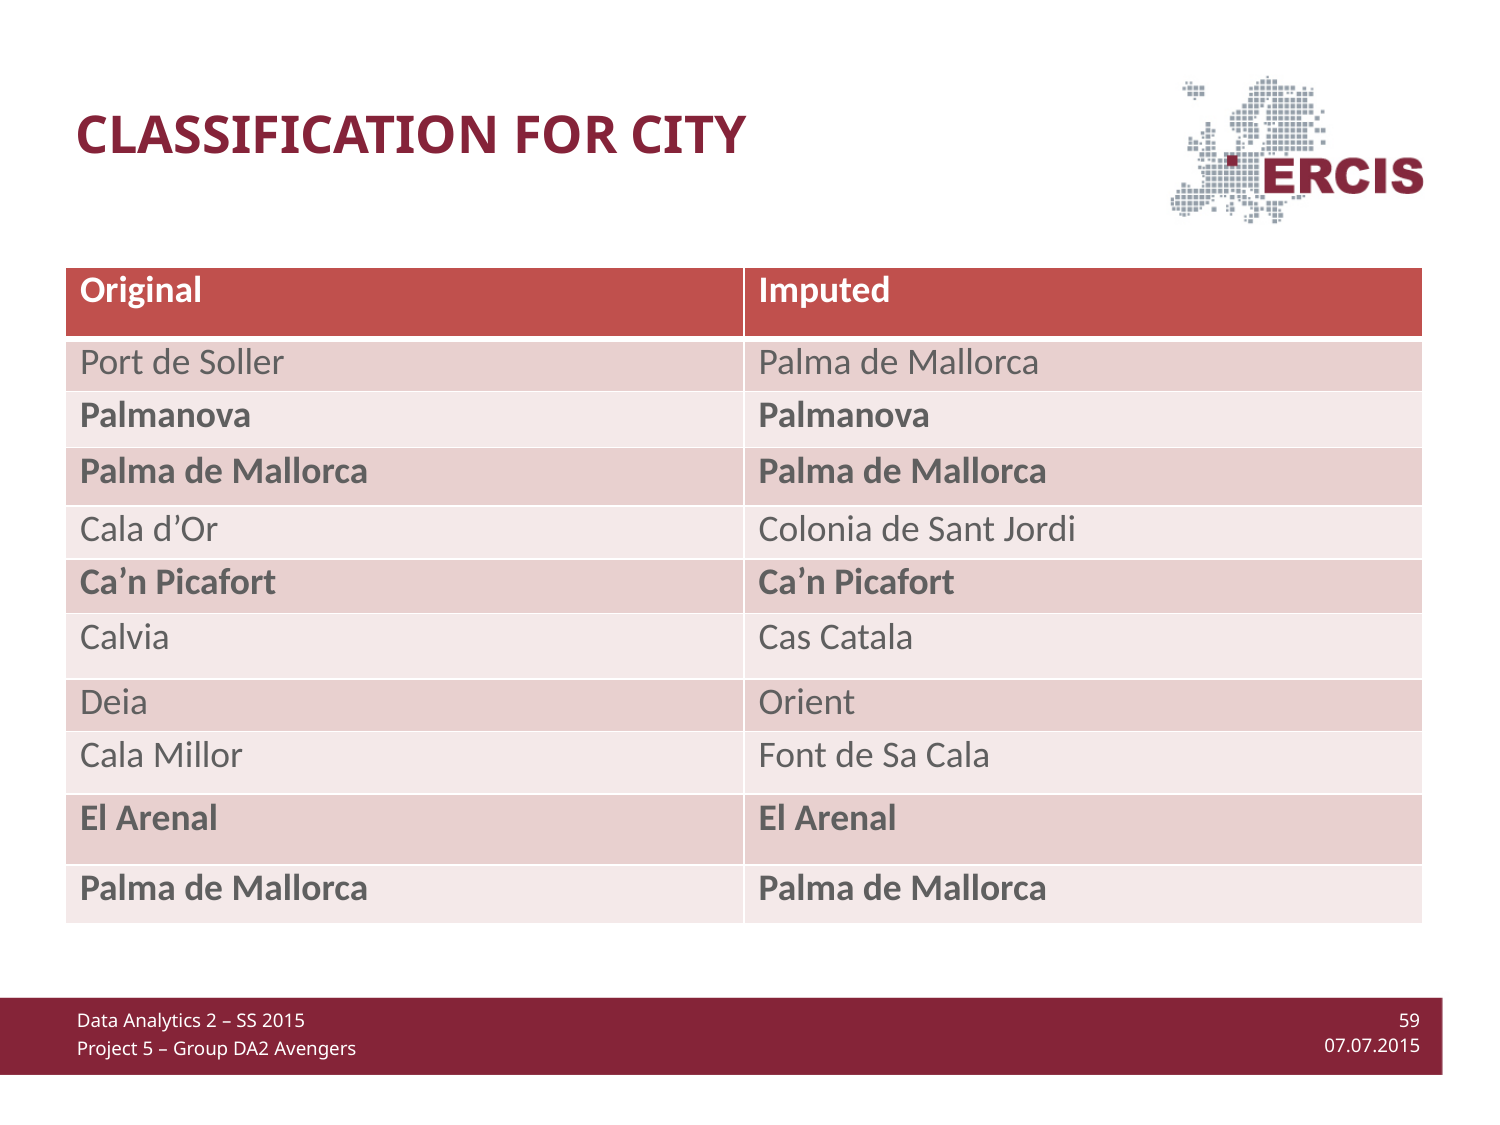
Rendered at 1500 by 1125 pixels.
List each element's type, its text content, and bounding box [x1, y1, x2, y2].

table_cell Ca’n Picafort [66, 560, 743, 613]
table_cell Colonia de Sant Jordi [745, 507, 1422, 558]
table_cell El Arenal [745, 795, 1422, 864]
table_cell Palma de Mallorca [745, 866, 1422, 923]
table_cell Palma de Mallorca [66, 866, 743, 923]
table_cell Font de Sa Cala [745, 732, 1422, 793]
table_cell Palma de Mallorca [66, 448, 743, 505]
table_header Imputed [745, 268, 1422, 336]
table_cell Palma de Mallorca [745, 342, 1422, 391]
list Classification for City [60, 94, 1129, 173]
table_cell Orient [745, 680, 1422, 731]
table_cell Cala d’Or [66, 507, 743, 558]
table_cell Ca’n Picafort [745, 560, 1422, 613]
table_cell El Arenal [66, 795, 743, 864]
table_cell Cas Catala [745, 614, 1422, 678]
table_cell Deia [66, 680, 743, 731]
table_cell Calvia [66, 614, 743, 678]
table_cell Cala Millor [66, 732, 743, 793]
table_cell Port de Soller [66, 342, 743, 391]
table_cell Palma de Mallorca [745, 448, 1422, 505]
table_cell Palmanova [66, 392, 743, 447]
picture [0, 0, 1500, 1125]
table_cell Palmanova [745, 392, 1422, 447]
table_header Original [66, 268, 743, 336]
